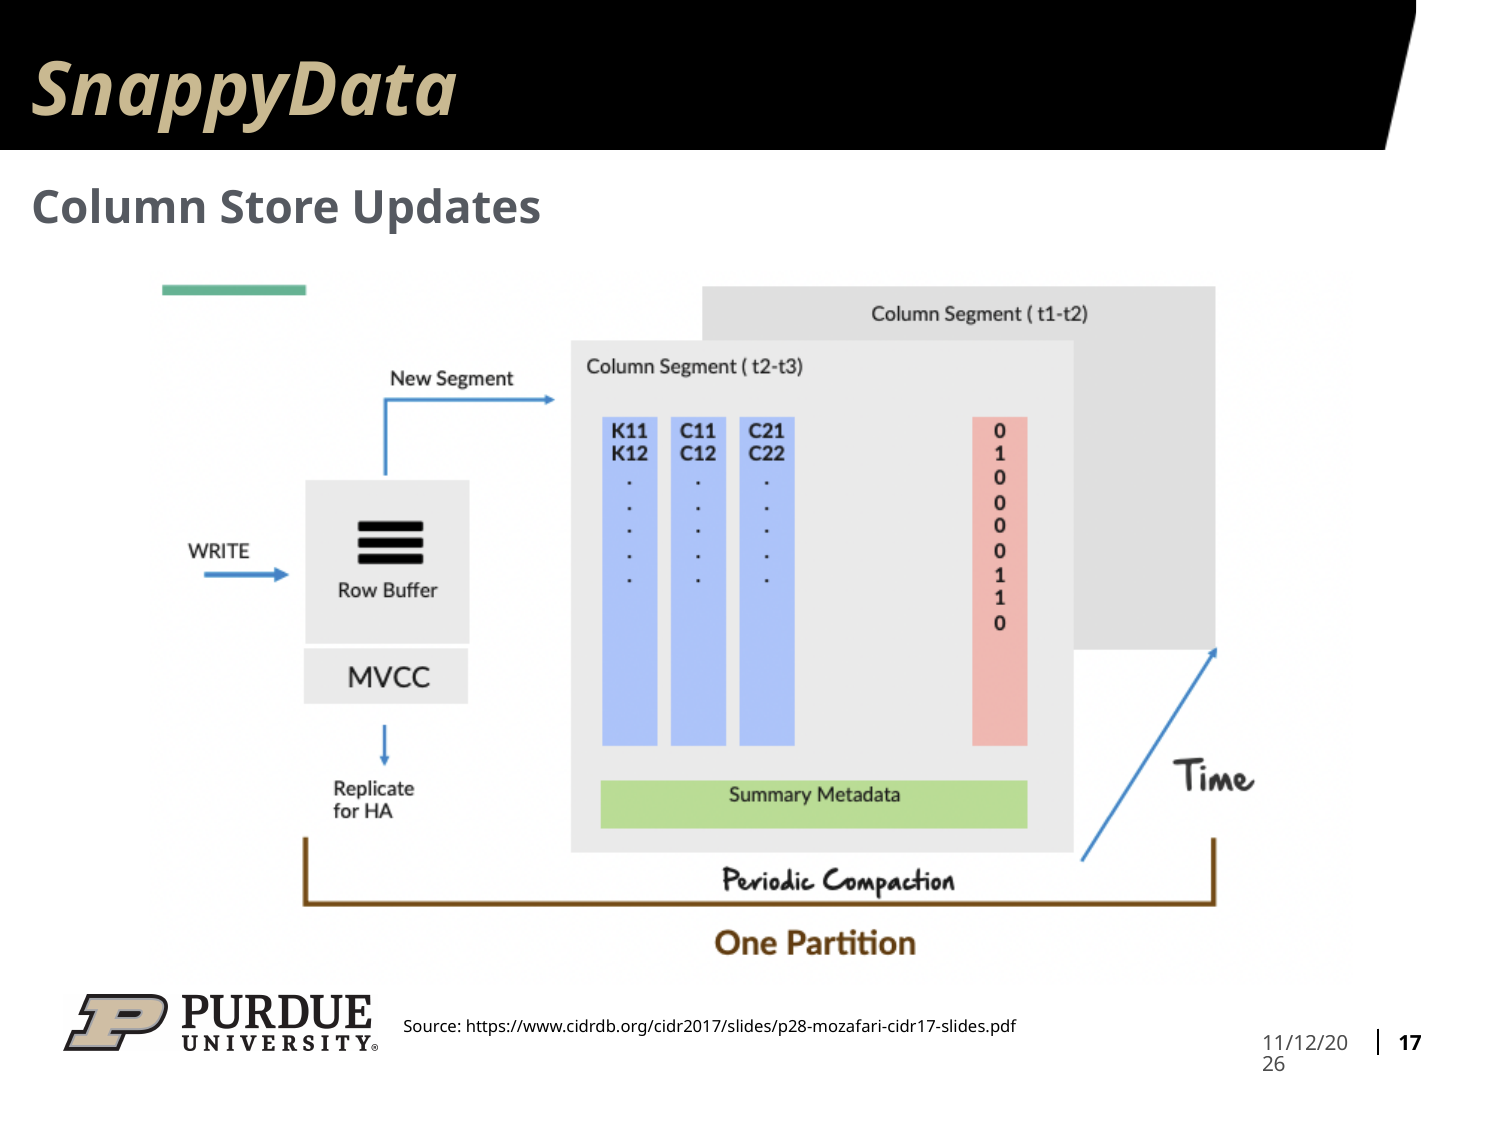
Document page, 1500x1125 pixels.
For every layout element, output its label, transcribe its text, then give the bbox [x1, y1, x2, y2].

title SnappyData [28, 48, 1170, 138]
subtitle Column Store Updates [31, 177, 932, 233]
text_box Source: https://www.cidrdb.org/cidr2017/slides/p28-mozafari-cidr17-slides.pdf [388, 1008, 1273, 1044]
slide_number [1247, 1017, 1375, 1071]
picture [63, 994, 378, 1051]
picture [149, 270, 1353, 985]
slide_number 17 [1380, 1013, 1441, 1074]
